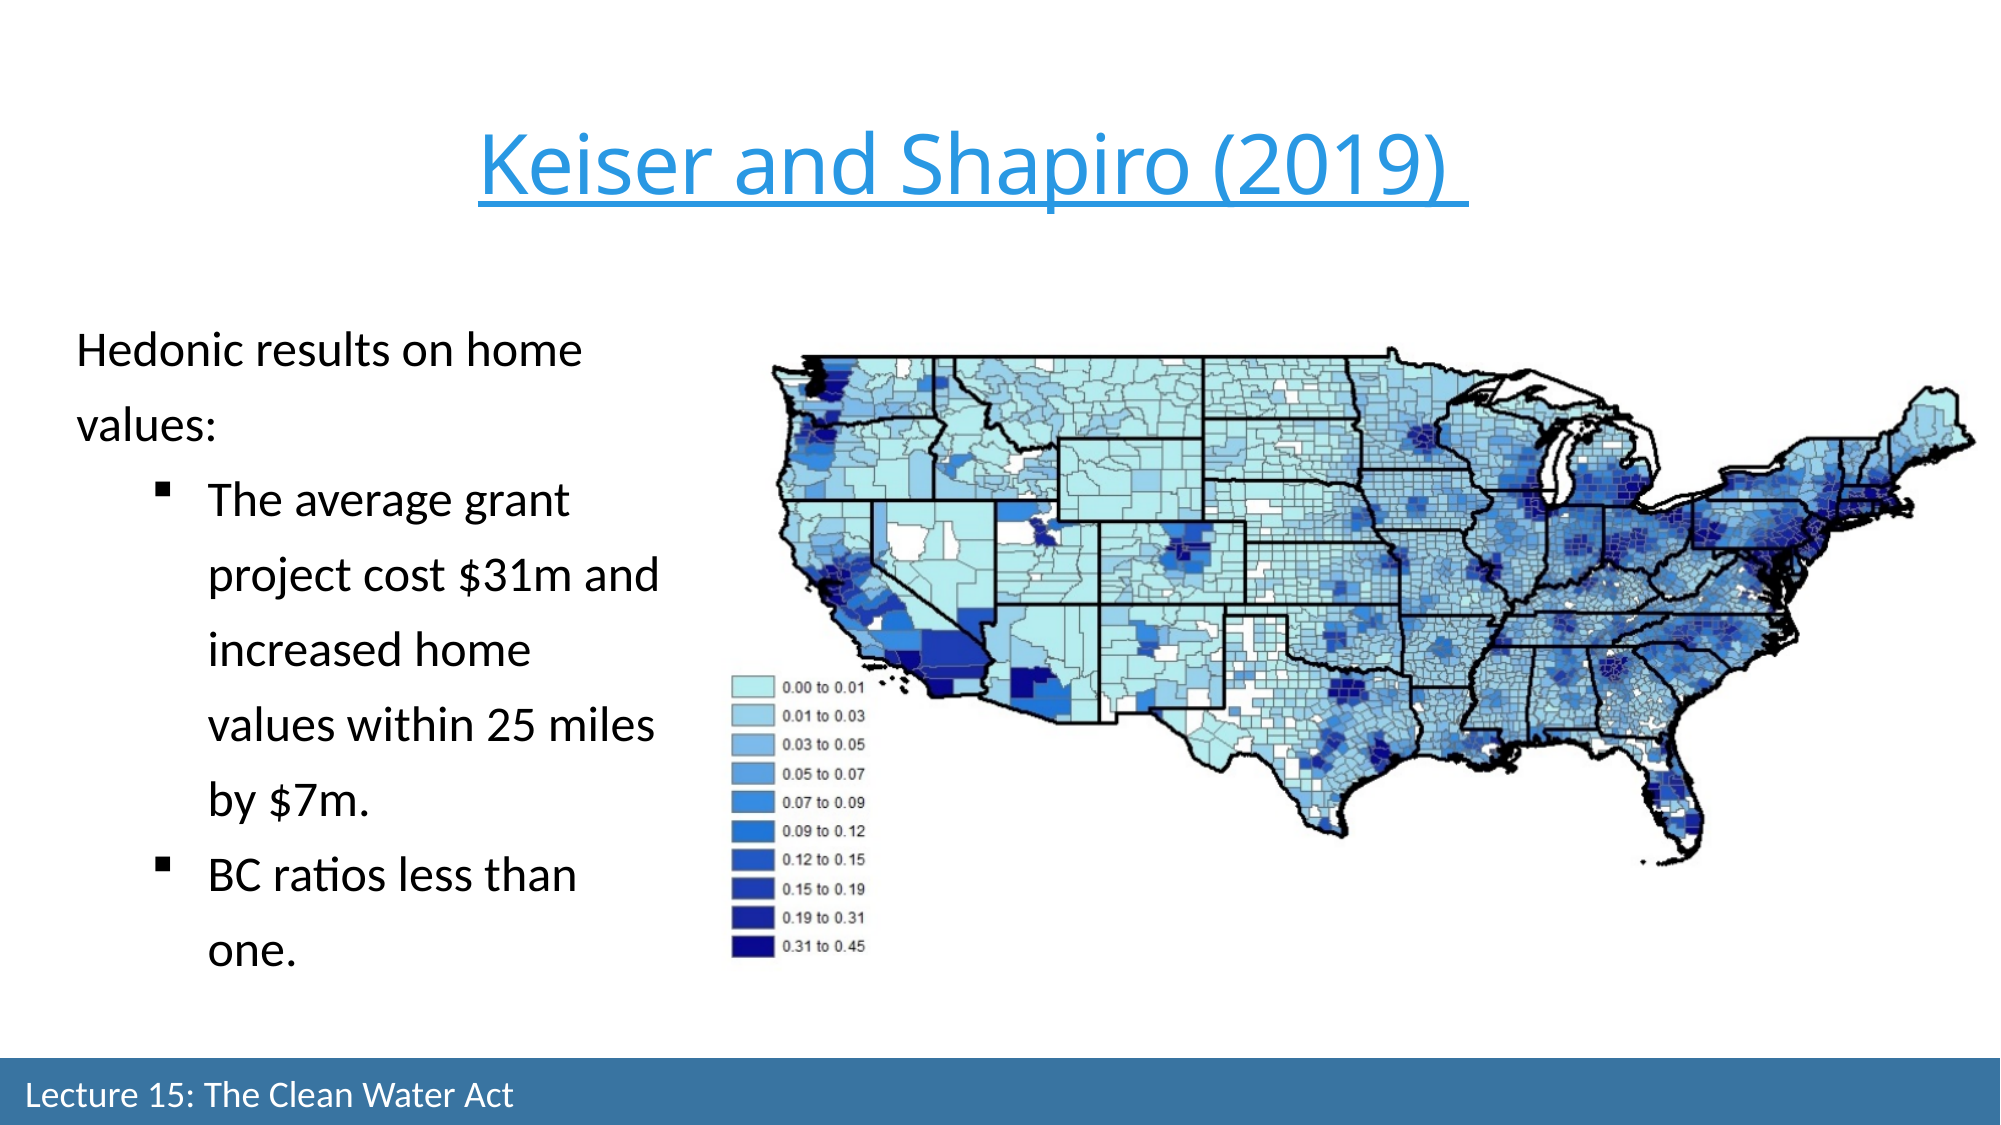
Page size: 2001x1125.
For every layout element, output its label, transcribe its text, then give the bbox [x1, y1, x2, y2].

text_box Keiser and Shapiro (2019) [380, 24, 1566, 222]
text_box Hedonic results on home values: The average grant project cost $31m and increased home values within 25 miles by $7m. BC ratios less than one. [61, 293, 680, 984]
picture [680, 285, 1995, 985]
